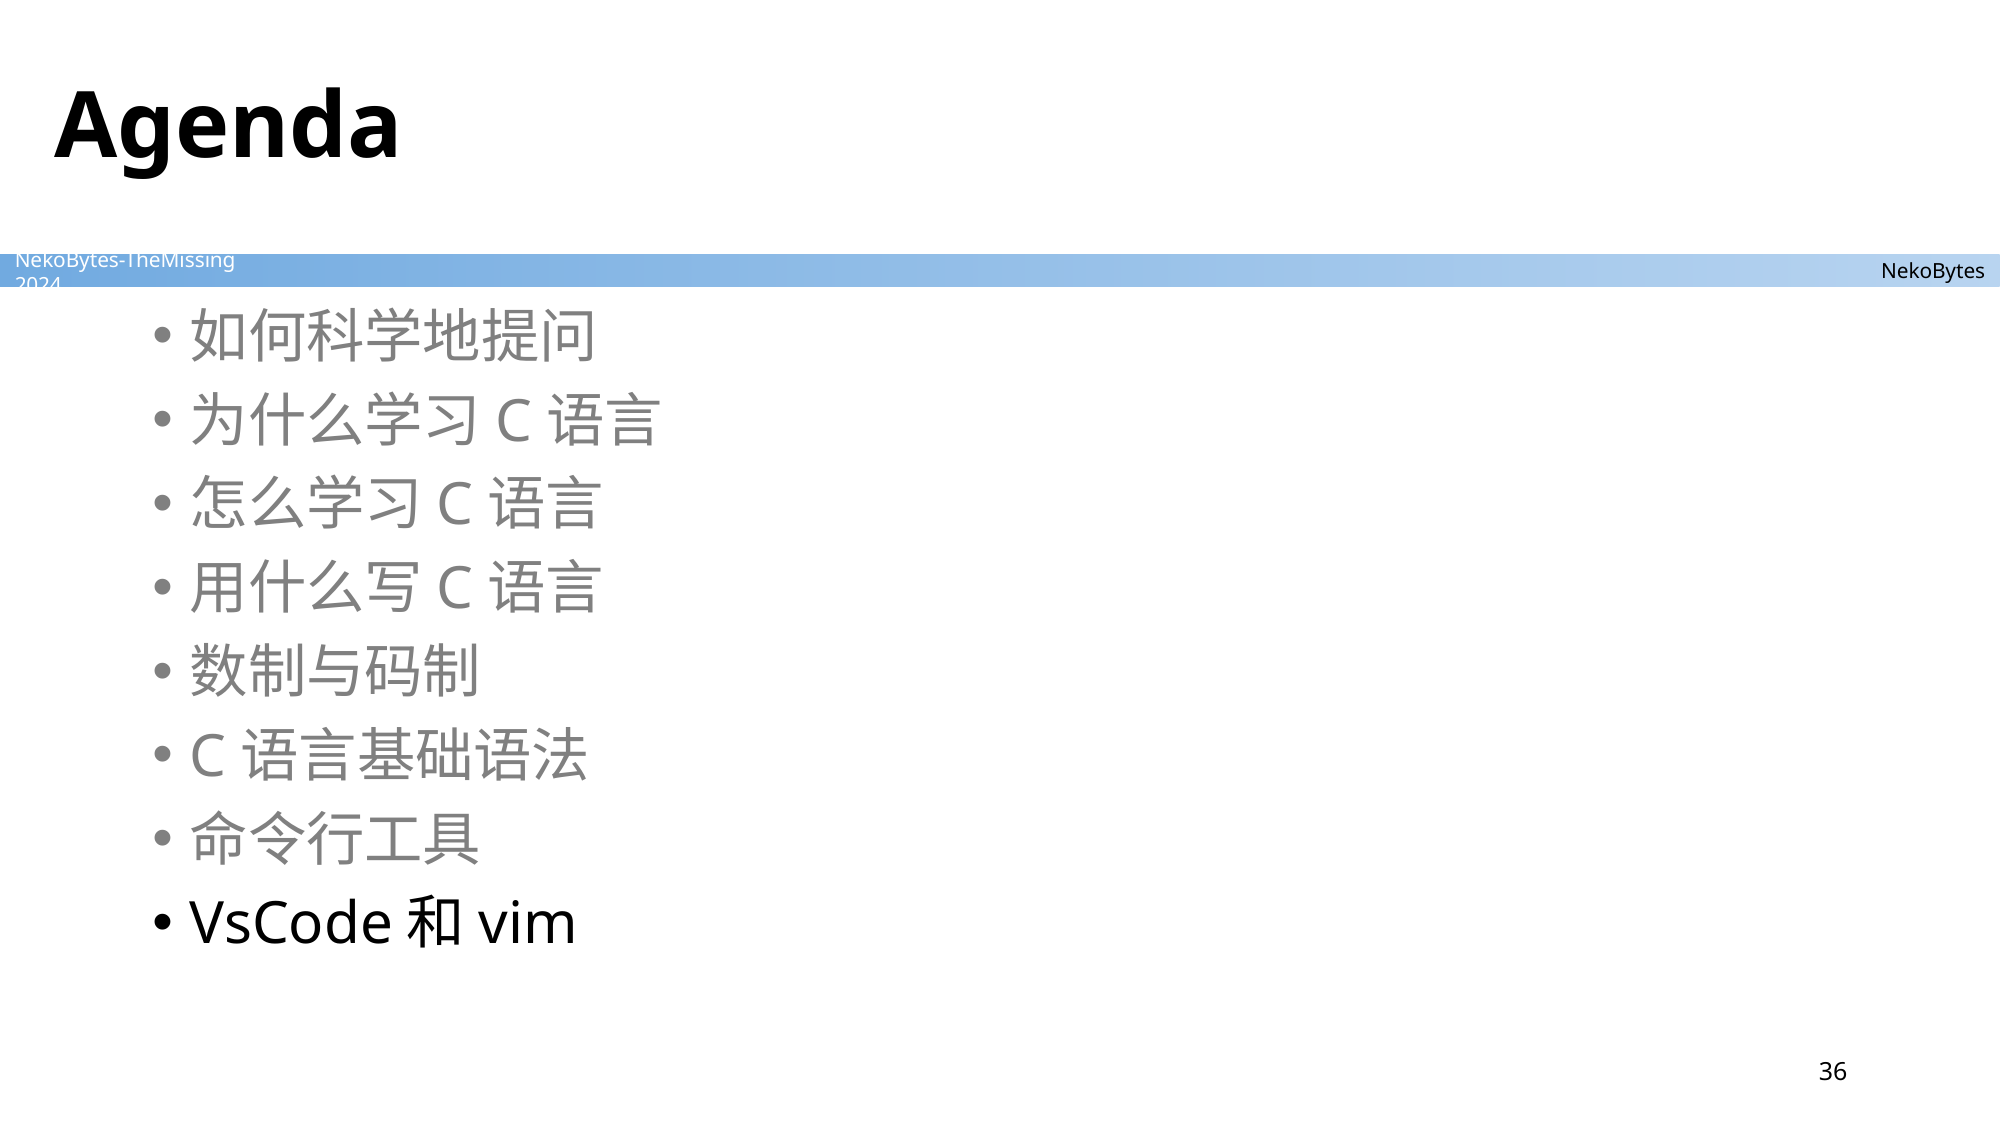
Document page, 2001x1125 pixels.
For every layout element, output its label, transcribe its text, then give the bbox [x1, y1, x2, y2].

slide_number 36 [1412, 1042, 1863, 1103]
list 如何科学地提问 为什么学习C语言 怎么学习C语言 用什么写C语言 数制与码制 C语言基础语法 命令行工具 VsCode和vim [137, 299, 1863, 1014]
title Agenda [39, 19, 1765, 237]
